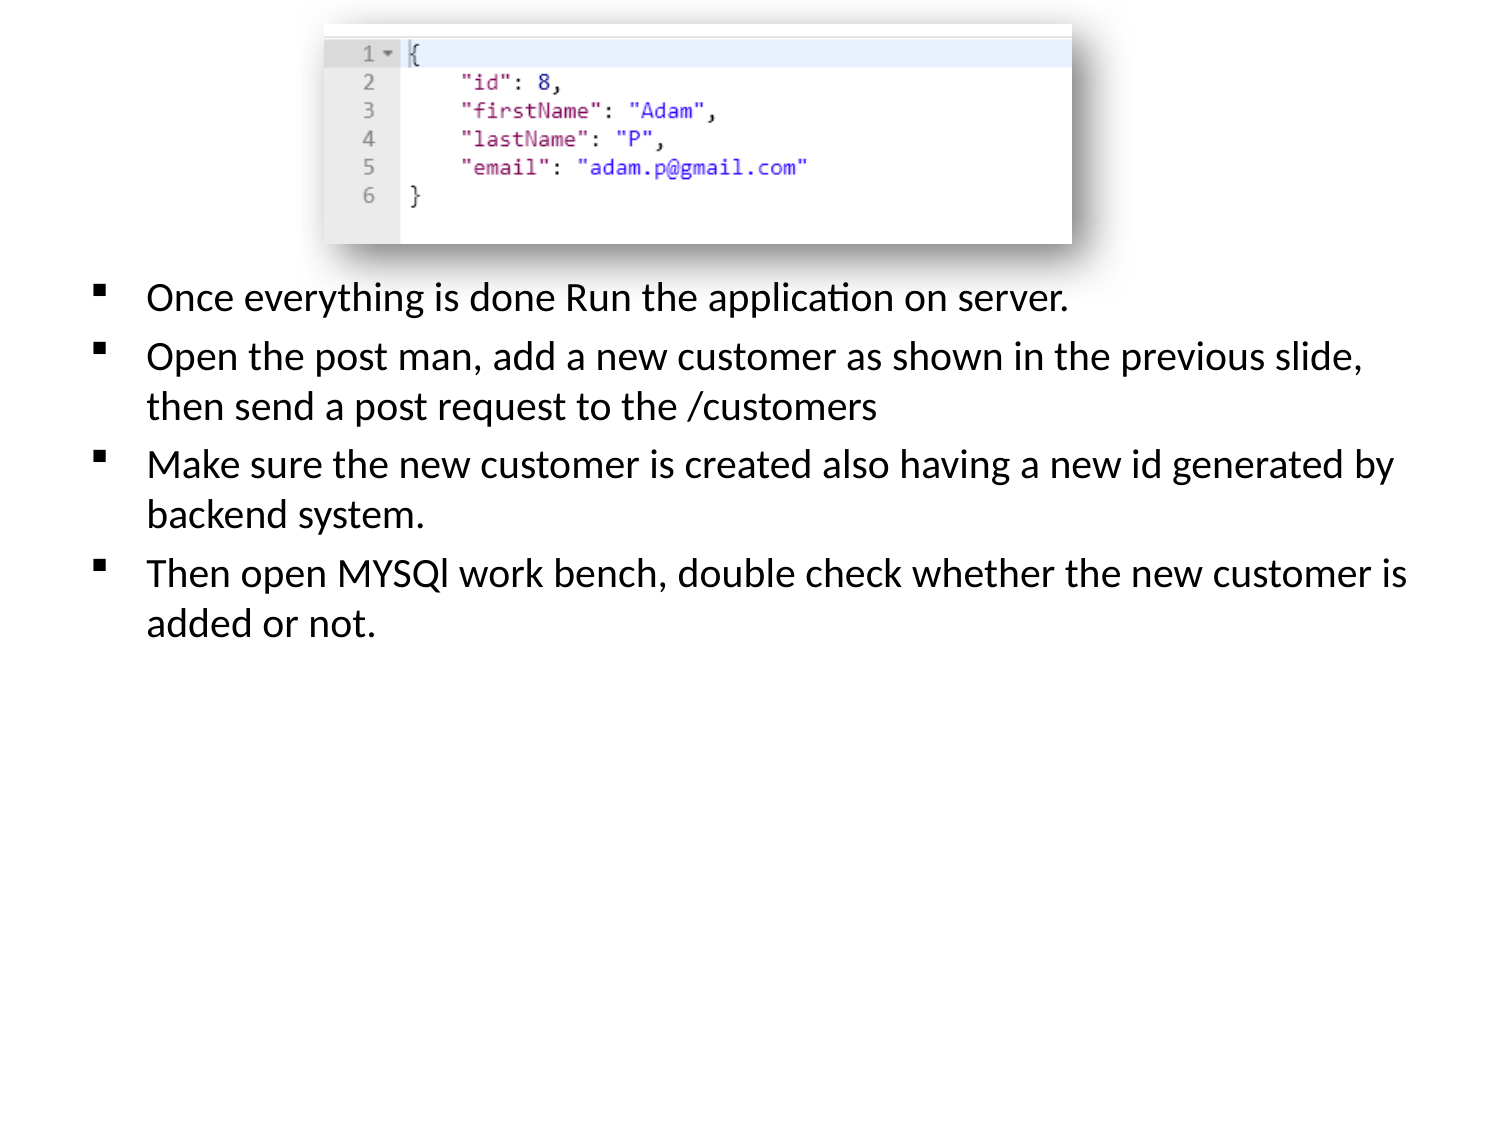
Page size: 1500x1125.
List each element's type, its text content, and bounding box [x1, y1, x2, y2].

picture [324, 24, 1073, 244]
list Once everything is done Run the application on server. Open the post man, add a new customer as shown in the previous slide, then send a post request to the /customers Make sure the new customer is created also having a new id generated by backend system. Then open MYSQl work bench, double check whether the new customer is added or not. [75, 262, 1425, 1005]
